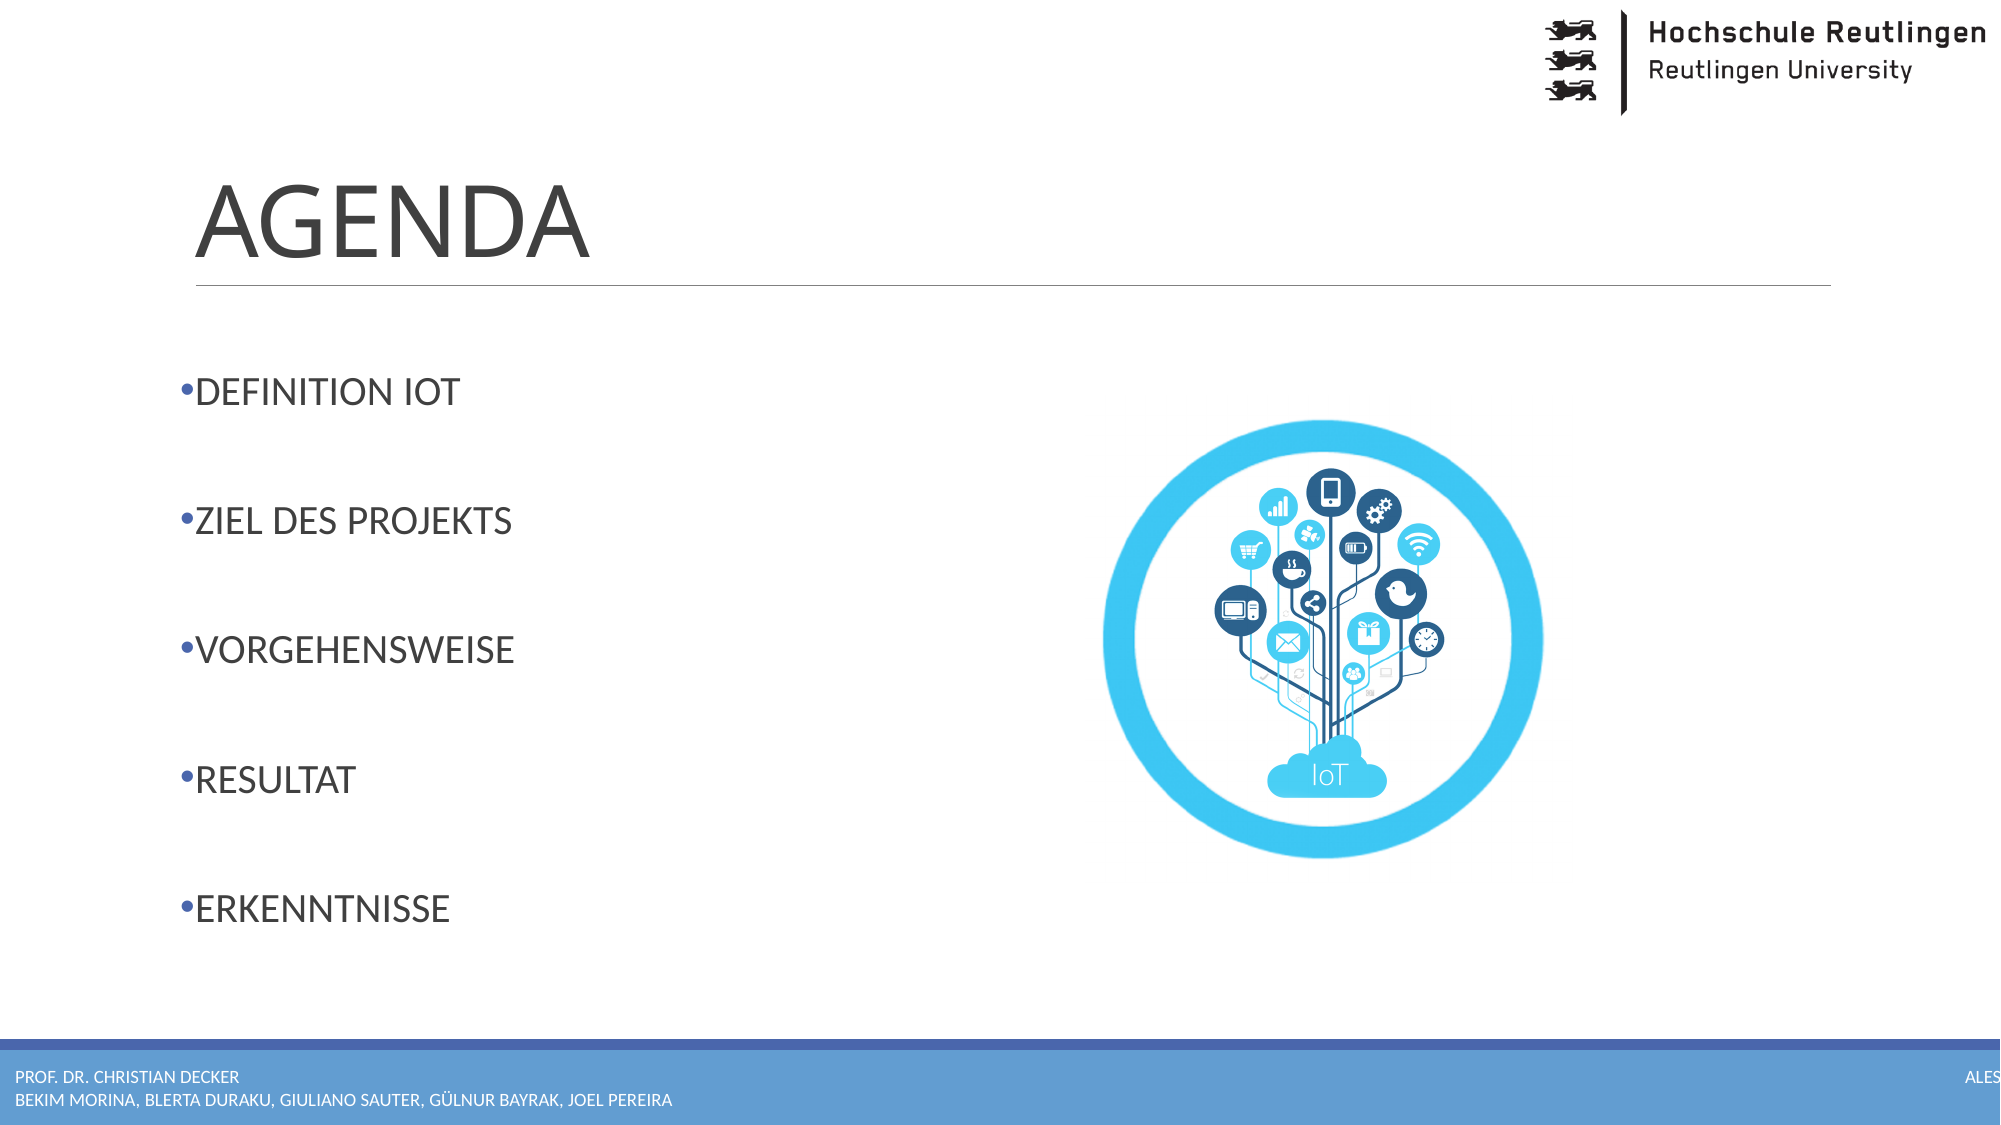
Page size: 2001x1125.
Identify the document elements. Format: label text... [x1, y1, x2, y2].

title AGENDA [180, 47, 1830, 285]
footer Prof. dr. Christian Decker Alessio Dal Cero, Bekim Morina, Blerta Duraku, Giuliano Sauter, Gülnur Bayrak, Joel Pereira [0, 1050, 2000, 1125]
picture [1085, 394, 1574, 884]
list DEFINITION IOT ZIEL DES PROJEKTS VORGEHENSWEISE RESULTAT ERKENNTNISSE [180, 306, 1830, 967]
picture [1543, 6, 1988, 118]
